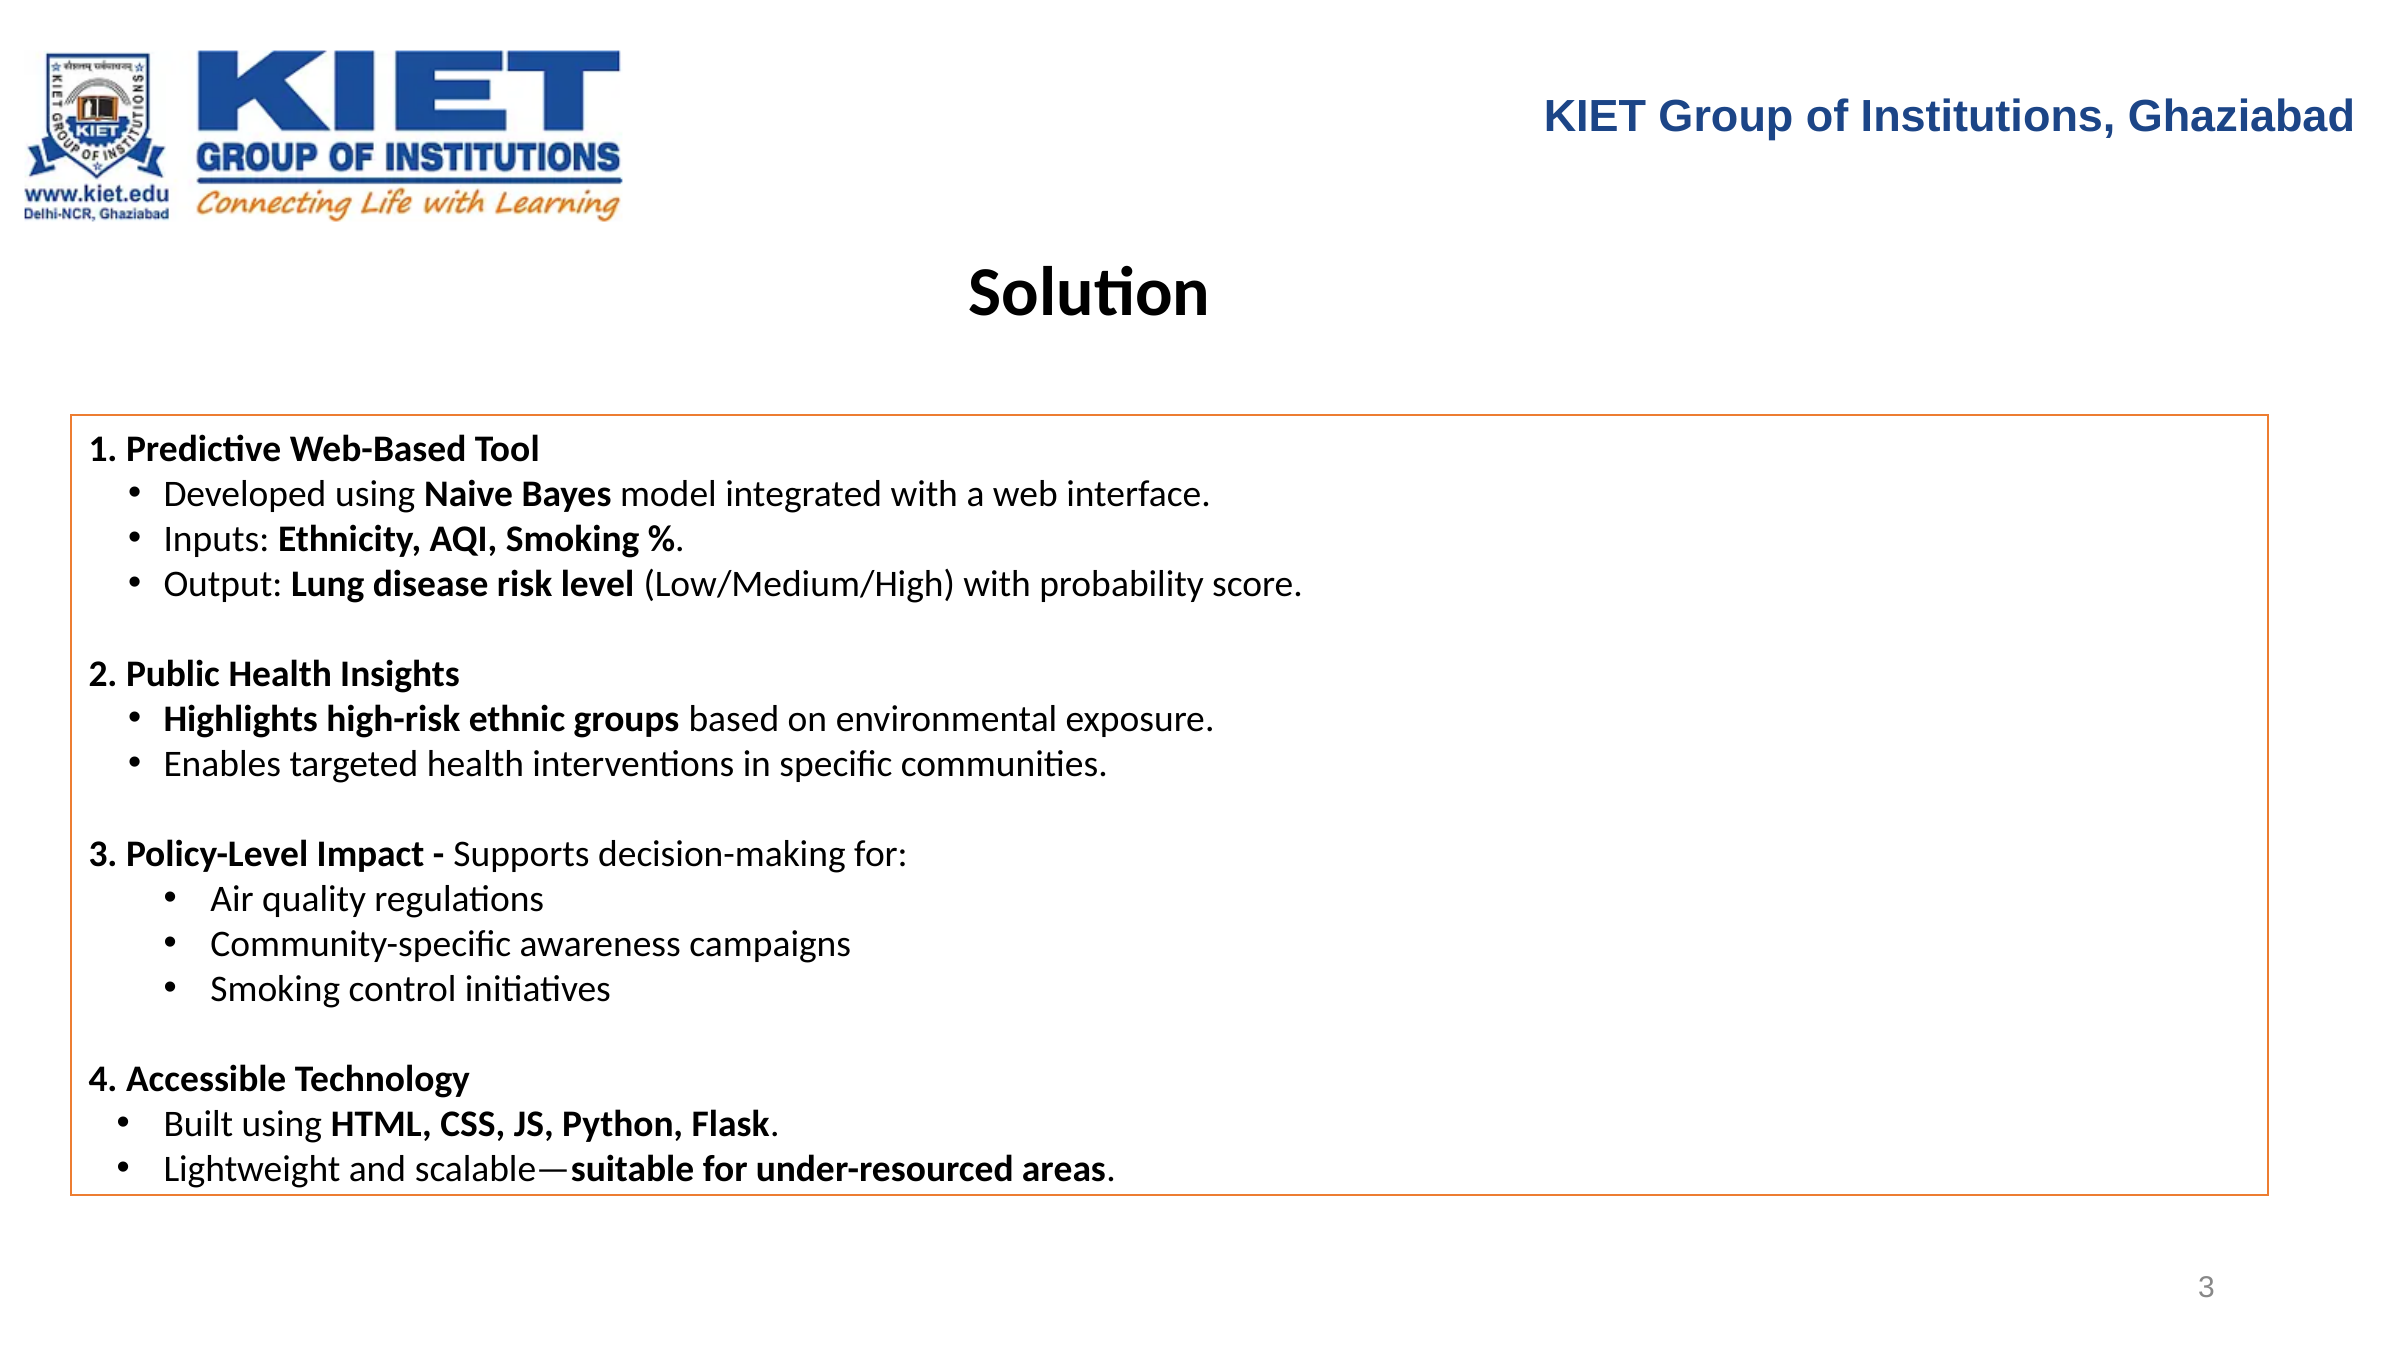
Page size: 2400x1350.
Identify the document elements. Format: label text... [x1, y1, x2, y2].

text_box KIET Group of Institutions, Ghaziabad [646, 77, 2374, 172]
text_box 3 [2164, 1251, 2233, 1321]
text_box 1. Predictive Web-Based Tool Developed using Naive Bayes model integrated with a web interface. Inputs: Ethnicity, AQI, Smoking %. Output: Lung disease risk level (Low/Medium/High) with probability score. 2. Public Health Insights Highlights high-risk ethnic groups based on environmental exposure. Enables targeted health interventions in specific communities. 3. Policy-Level Impact - Supports decision-making for: Air quality regulations Community-specific awareness campaigns Smoking control initiatives 4. Accessible Technology Built using HTML, CSS, JS, Python, Flask. Lightweight and scalable—suitable for under-resourced areas. [70, 414, 2269, 1196]
picture [0, 18, 646, 286]
text_box Solution [70, 245, 2109, 414]
